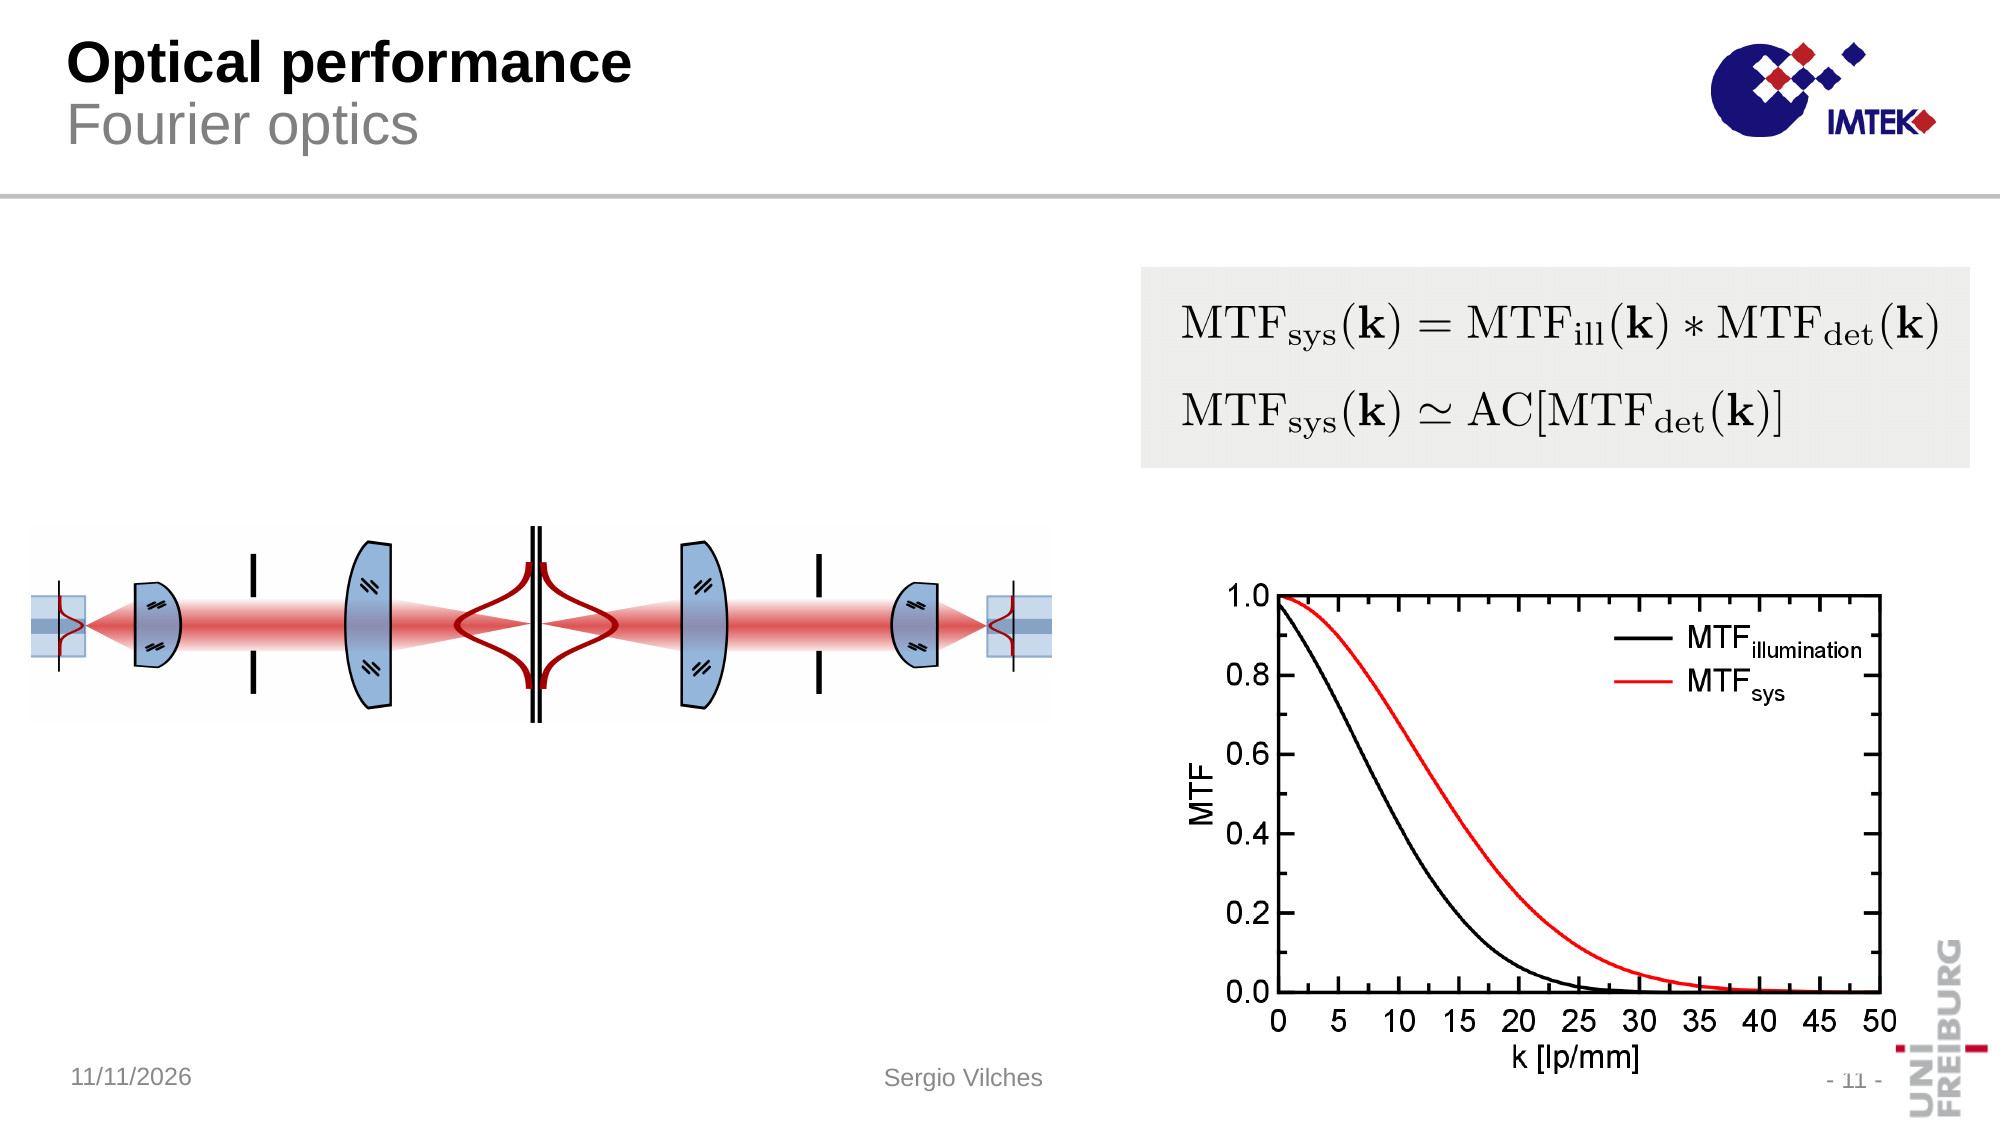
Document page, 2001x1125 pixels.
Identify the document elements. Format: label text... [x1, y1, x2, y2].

title Optical performance Fourier optics [51, 9, 1634, 181]
footer Sergio Vilches [328, 1057, 1599, 1096]
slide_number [70, 1040, 260, 1111]
picture [1189, 582, 1990, 1118]
picture [1141, 266, 1970, 468]
slide_number - 11 - [1629, 1079, 1898, 1092]
picture [31, 526, 1052, 723]
picture [1711, 42, 1936, 137]
